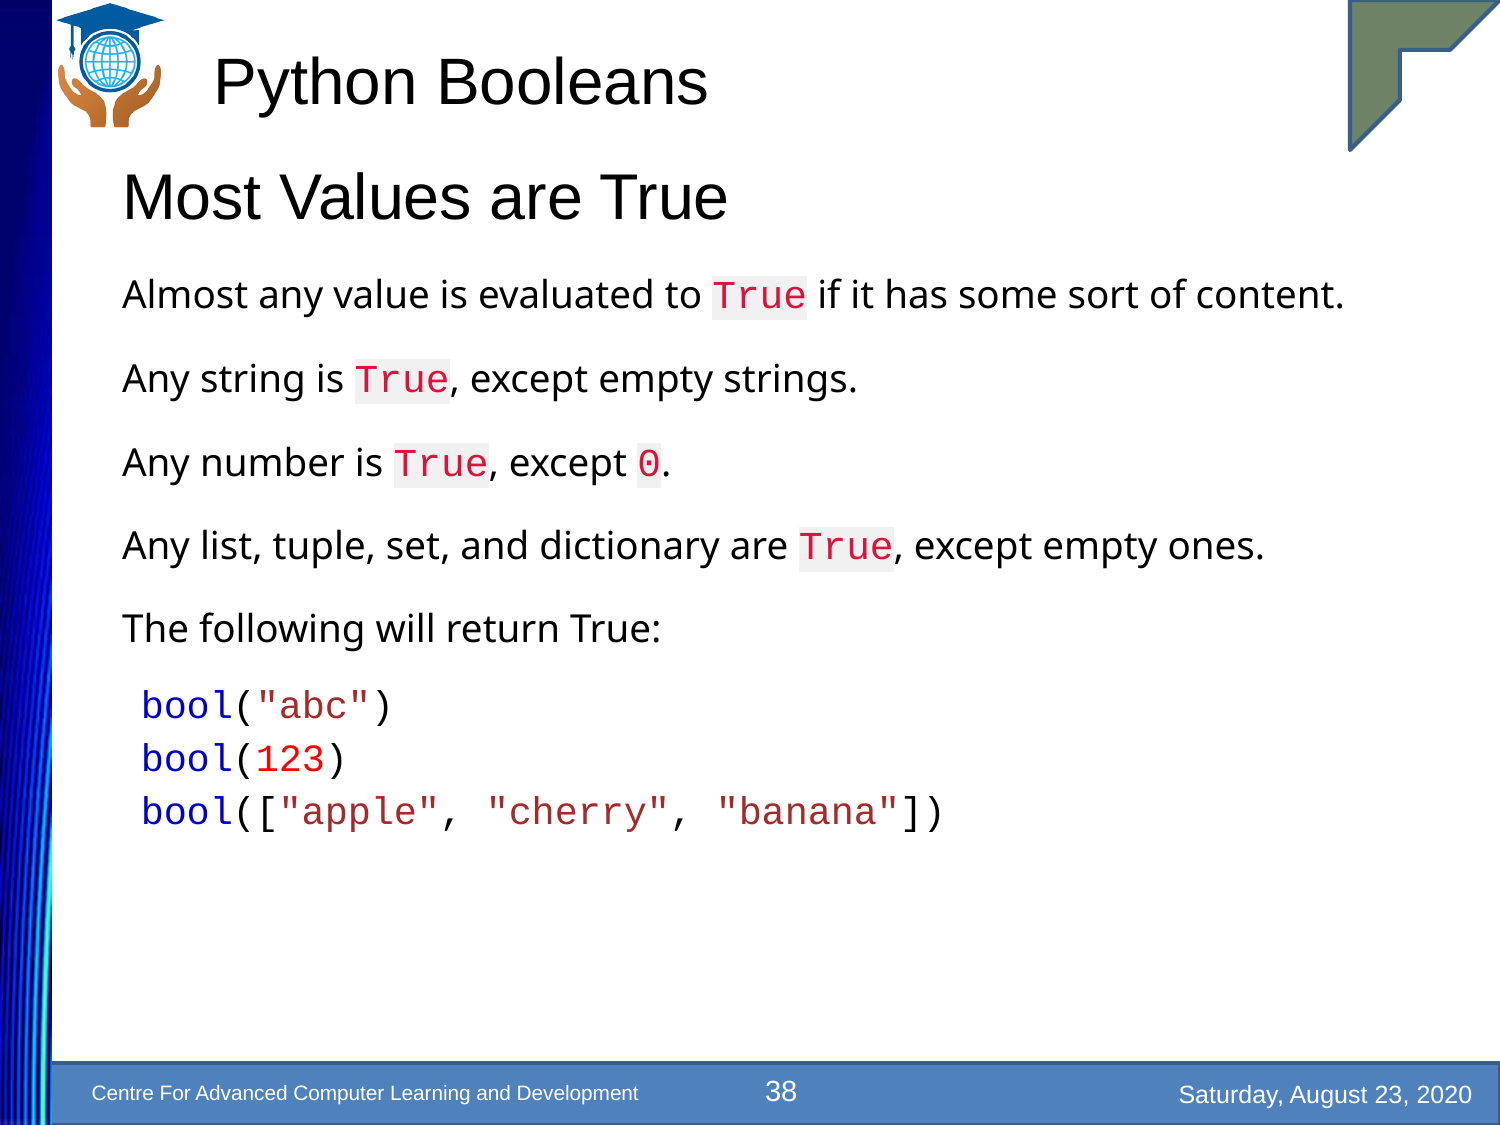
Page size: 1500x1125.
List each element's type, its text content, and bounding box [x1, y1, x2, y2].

slide_number 38 [750, 1064, 838, 1125]
picture [0, 0, 219, 1125]
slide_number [1163, 1071, 1500, 1125]
text_box Most Values are True Almost any value is evaluated to True if it has some sort of content. Any string is True, except empty strings. Any number is True, except 0. Any list, tuple, set, and dictionary are True, except empty ones. The following will return True: bool("abc") bool(123) bool(["apple", "cherry", "banana"]) [107, 136, 1450, 978]
title Python Booleans [198, 32, 1326, 113]
